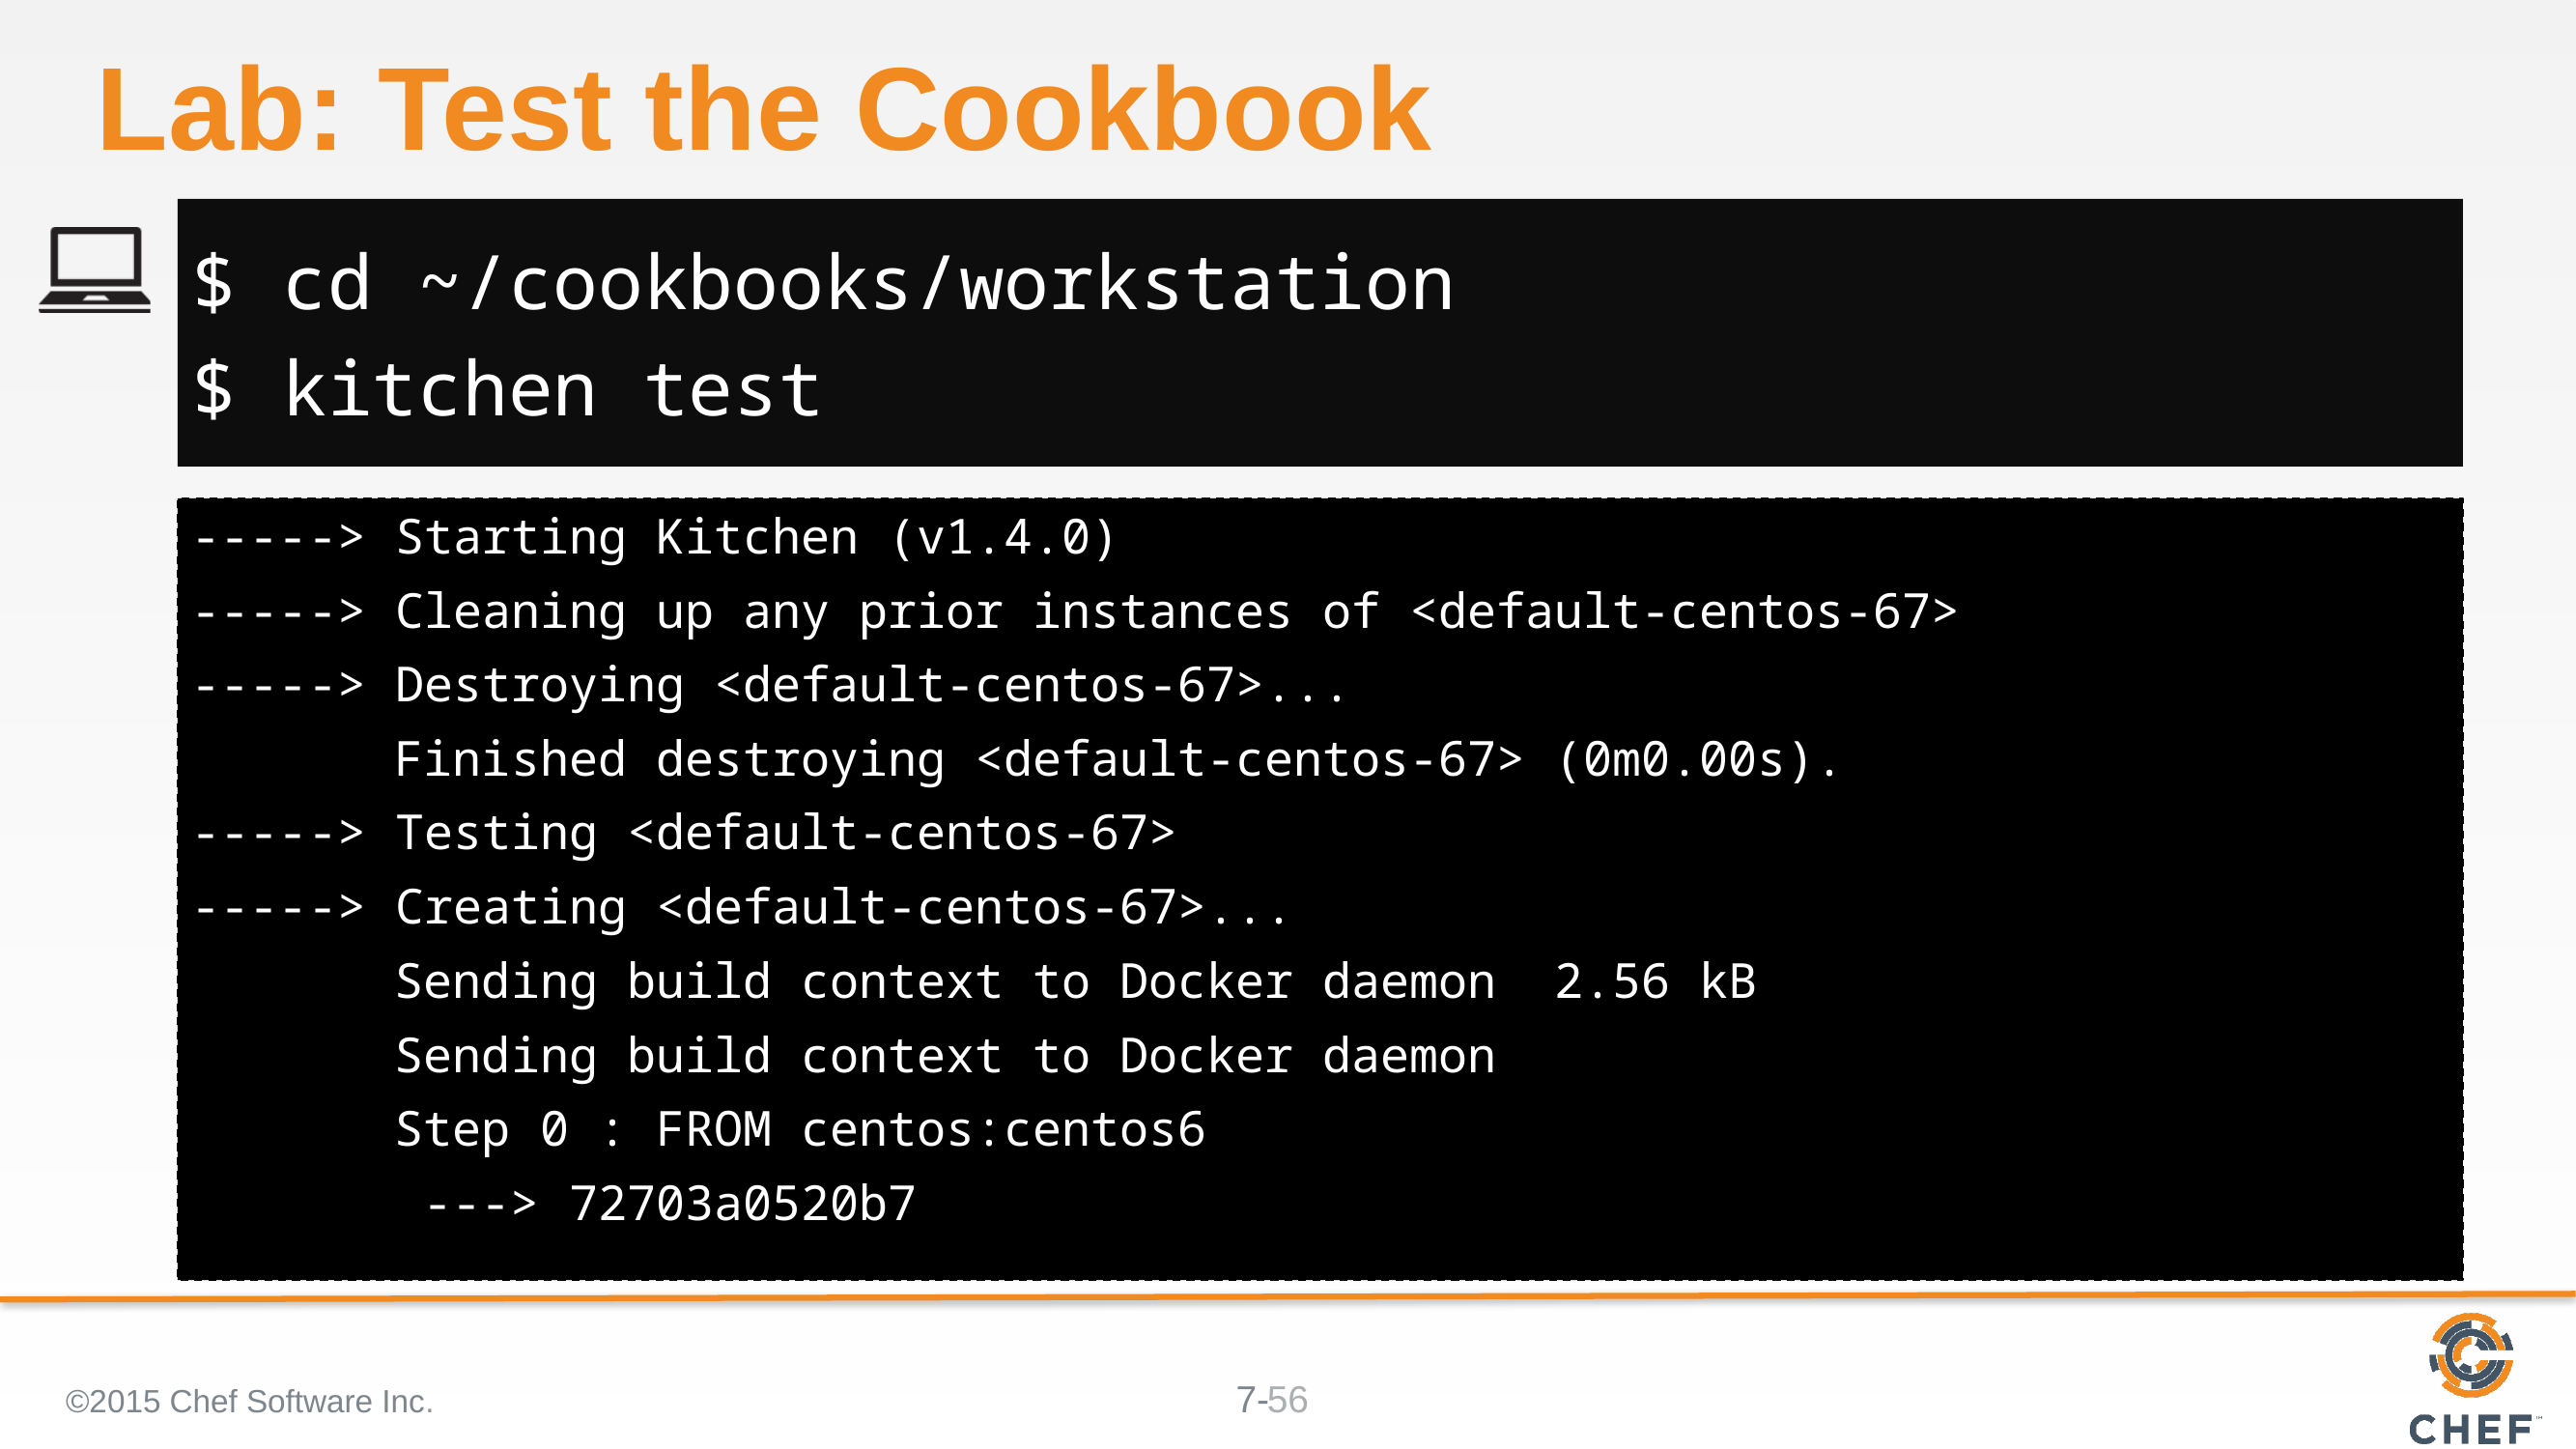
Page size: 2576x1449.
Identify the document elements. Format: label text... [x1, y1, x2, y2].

footer ©2015 Chef Software Inc. [51, 1359, 952, 1440]
title Lab: Test the Cookbook [96, 48, 2463, 180]
list -----> Starting Kitchen (v1.4.0) -----> Cleaning up any prior instances of <default-centos-67> -----> Destroying <default-centos-67>... Finished destroying <default-centos-67> (0m0.00s). -----> Testing <default-centos-67> -----> Creating <default-centos-67>... Sending build context to Docker daemon 2.56 kB Sending build context to Docker daemon Step 0 : FROM centos:centos6 ---> 72703a0520b7 [177, 497, 2464, 1281]
list $ cd ~/cookbooks/workstation $ kitchen test [177, 198, 2463, 467]
picture [2399, 1297, 2550, 1449]
slide_number 56 [998, 1359, 1578, 1437]
